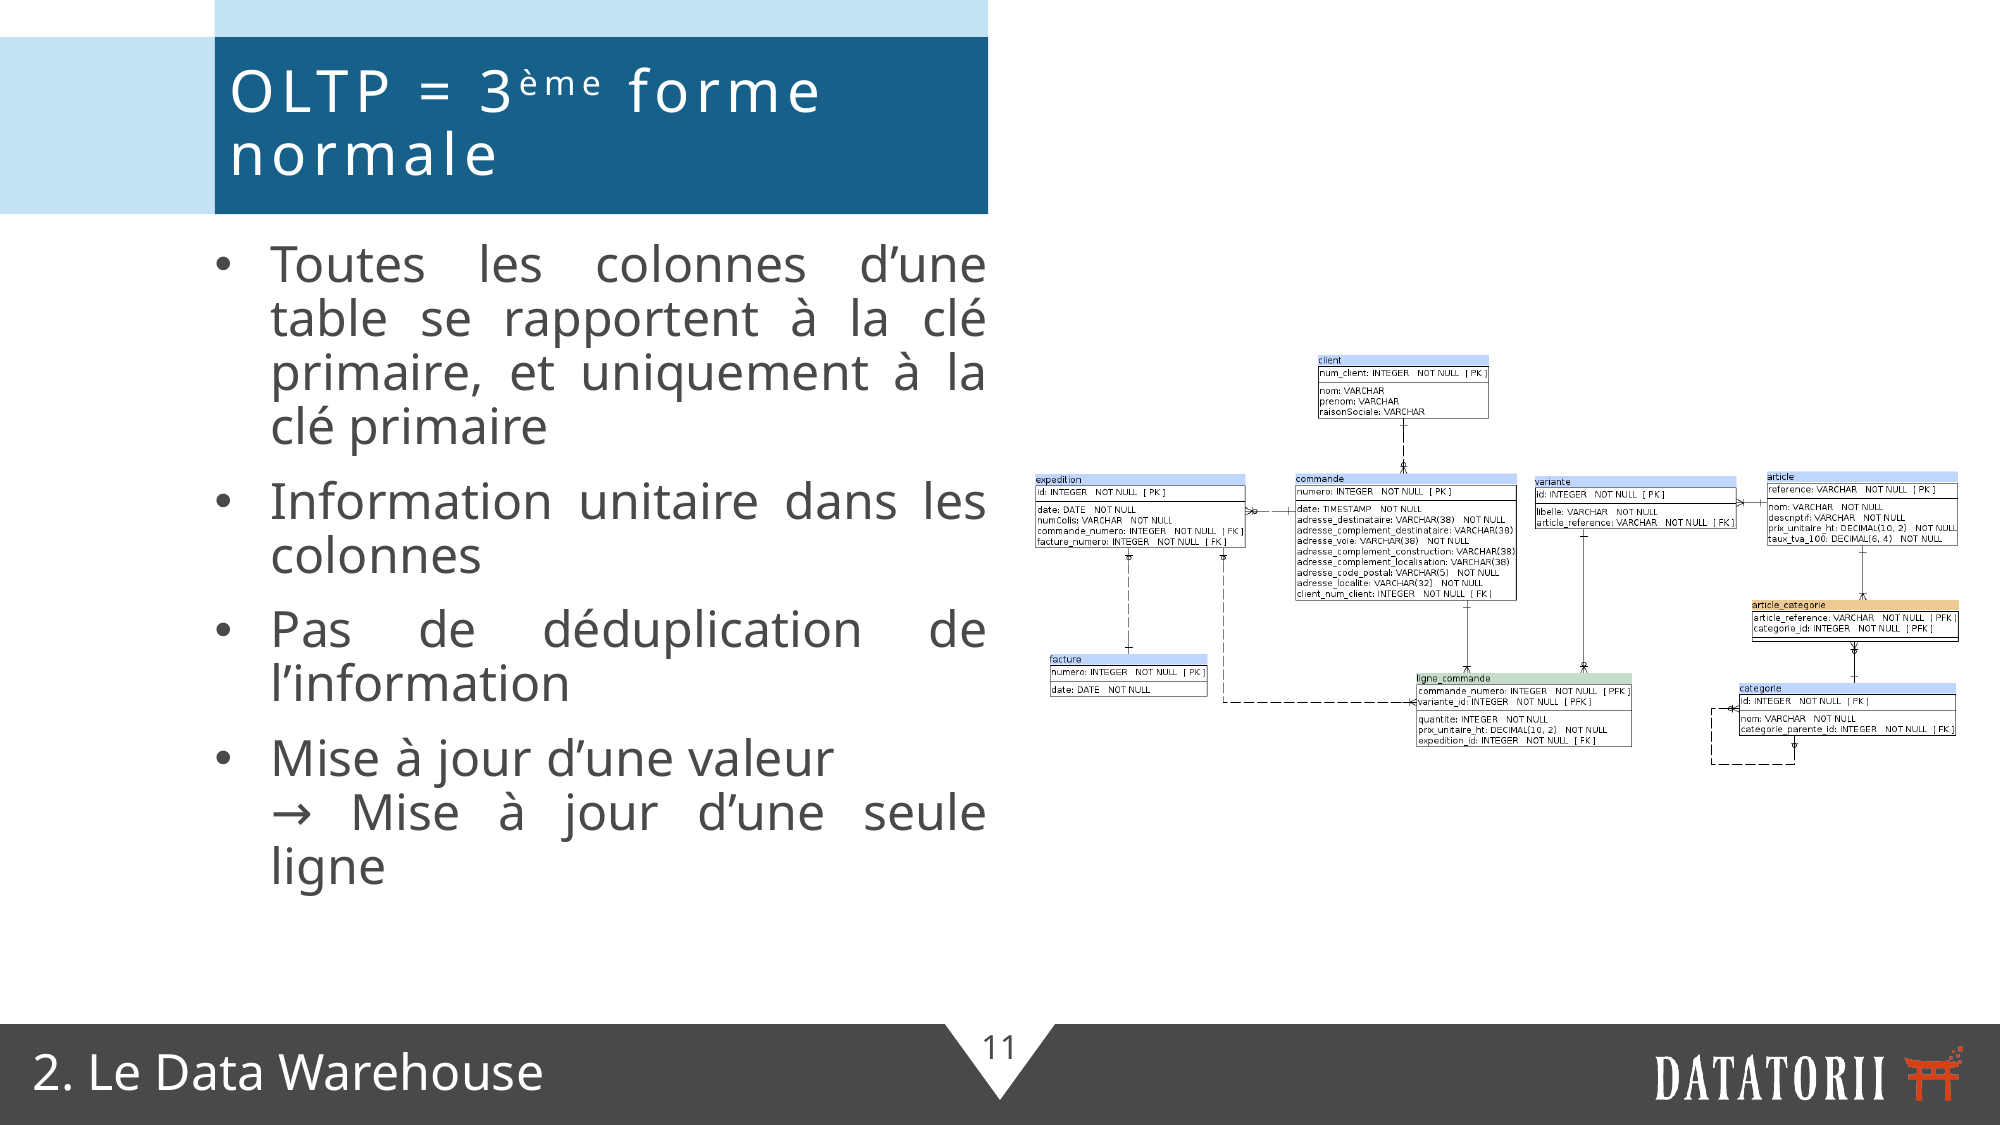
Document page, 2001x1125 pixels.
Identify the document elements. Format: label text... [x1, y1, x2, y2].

picture [1904, 1045, 1964, 1105]
list Toutes les colonnes d’une table se rapportent à la clé primaire, et uniquement à la clé primaire Information unitaire dans les colonnes Pas de déduplication de l’information Mise à jour d’une valeur → Mise à jour d’une seule ligne [214, 231, 989, 1024]
picture [1031, 349, 1965, 776]
list OLTP = 3ème forme normale [214, 36, 989, 215]
list 2. Le Data Warehouse [0, 1023, 989, 1125]
picture [1648, 1045, 1886, 1105]
